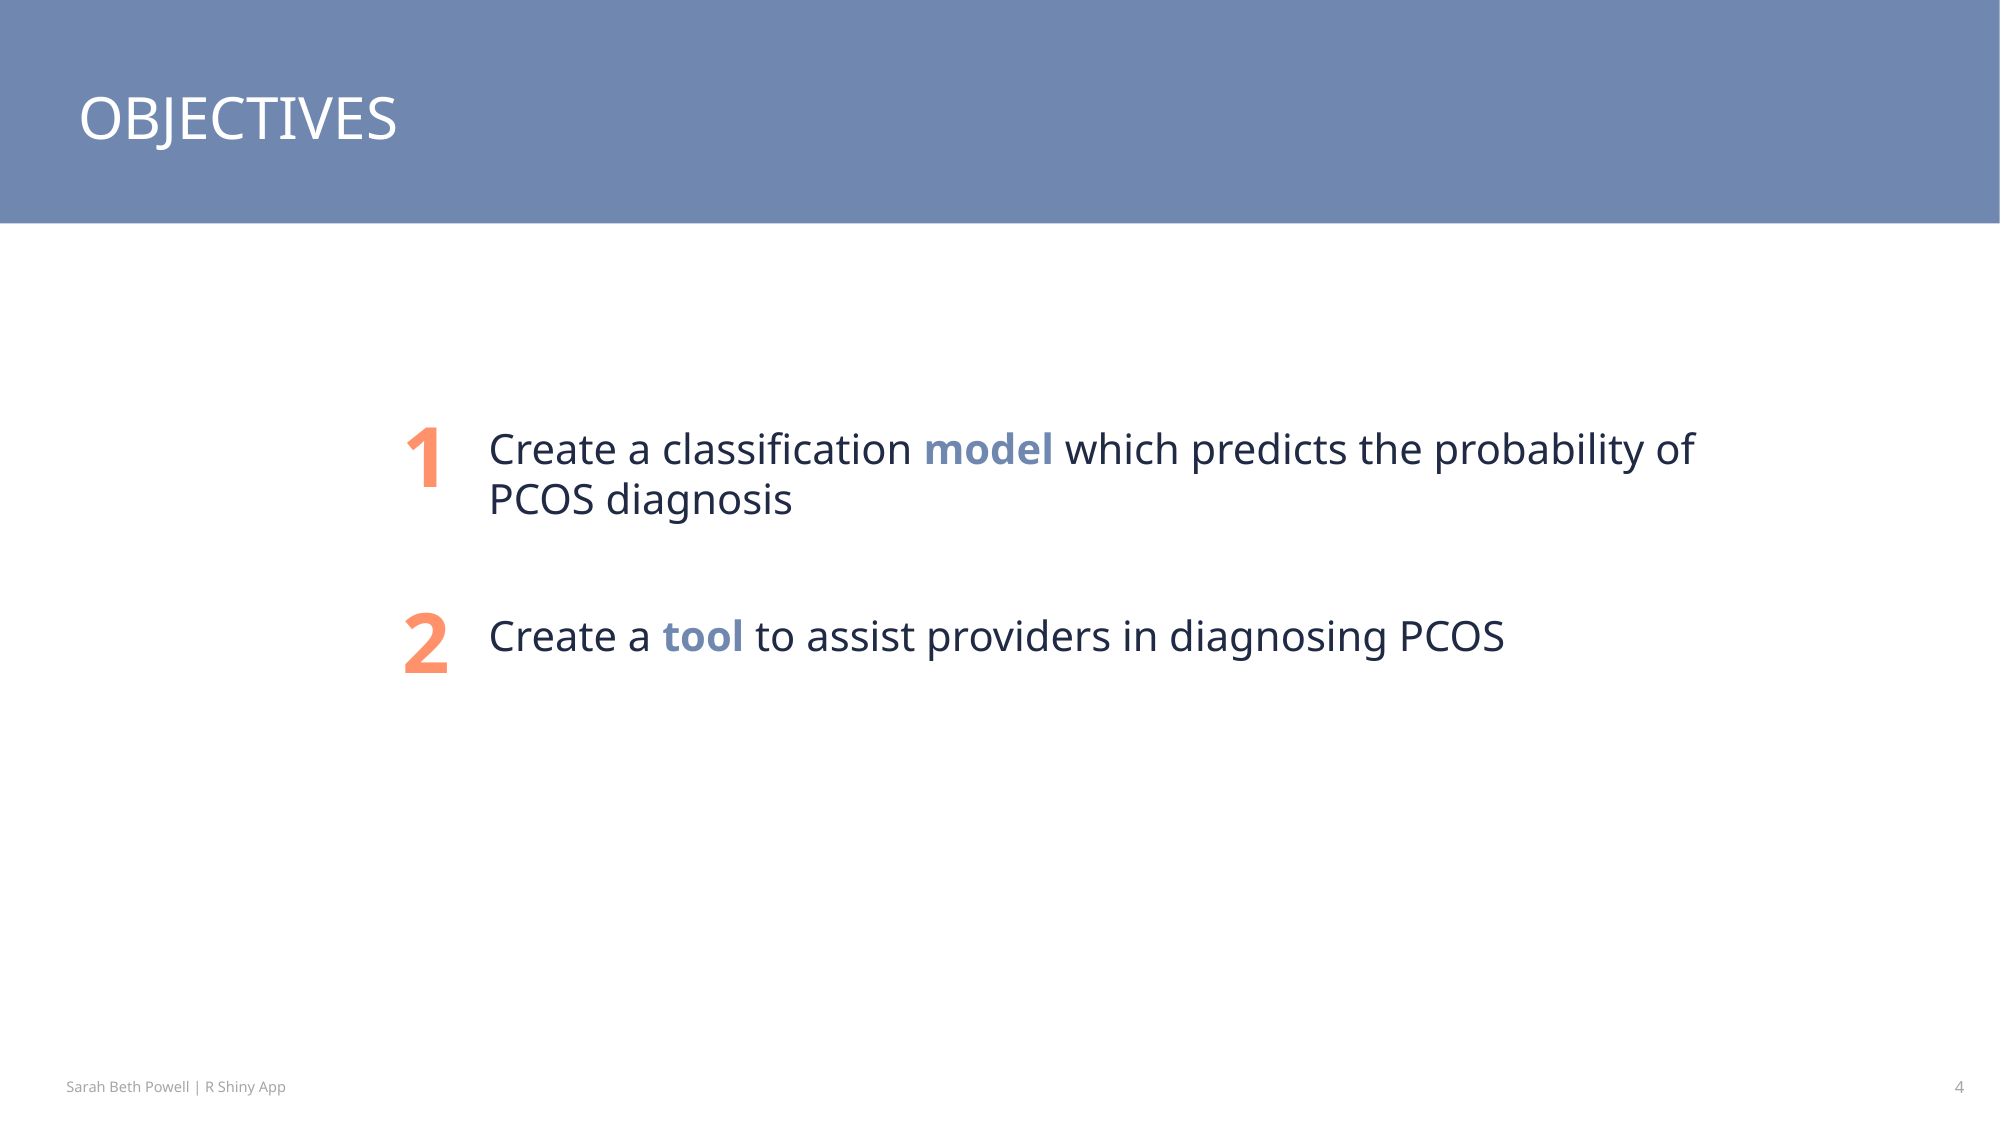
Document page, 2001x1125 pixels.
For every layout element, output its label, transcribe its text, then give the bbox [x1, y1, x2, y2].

title Objectives [66, 93, 1863, 152]
text_box [0, 0, 2000, 224]
text_box 1 [402, 404, 451, 493]
text_box Create a tool to assist providers in diagnosing PCOS [473, 602, 1764, 667]
text_box Create a classification model which predicts the probability of PCOS diagnosis [473, 415, 1764, 531]
text_box 2 [402, 590, 451, 680]
